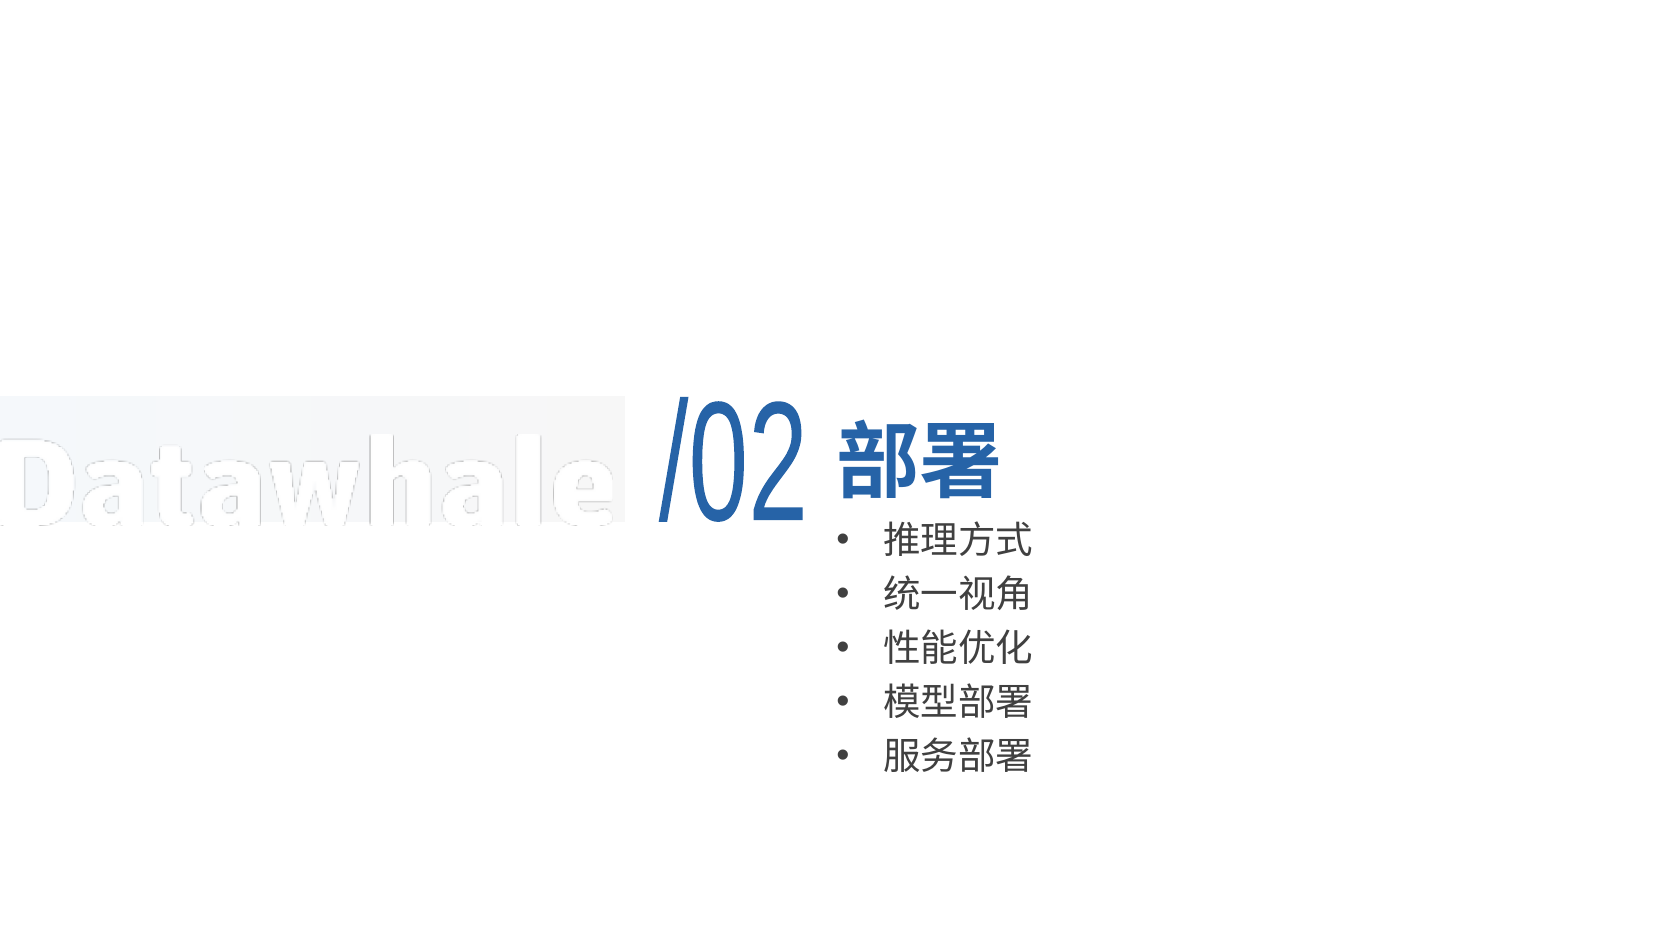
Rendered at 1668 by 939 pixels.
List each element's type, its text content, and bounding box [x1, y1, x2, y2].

text_box 部署 [821, 380, 1019, 500]
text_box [0, 396, 625, 526]
text_box 推理方式 统一视角 性能优化 模型部署 服务部署 [821, 500, 1049, 785]
